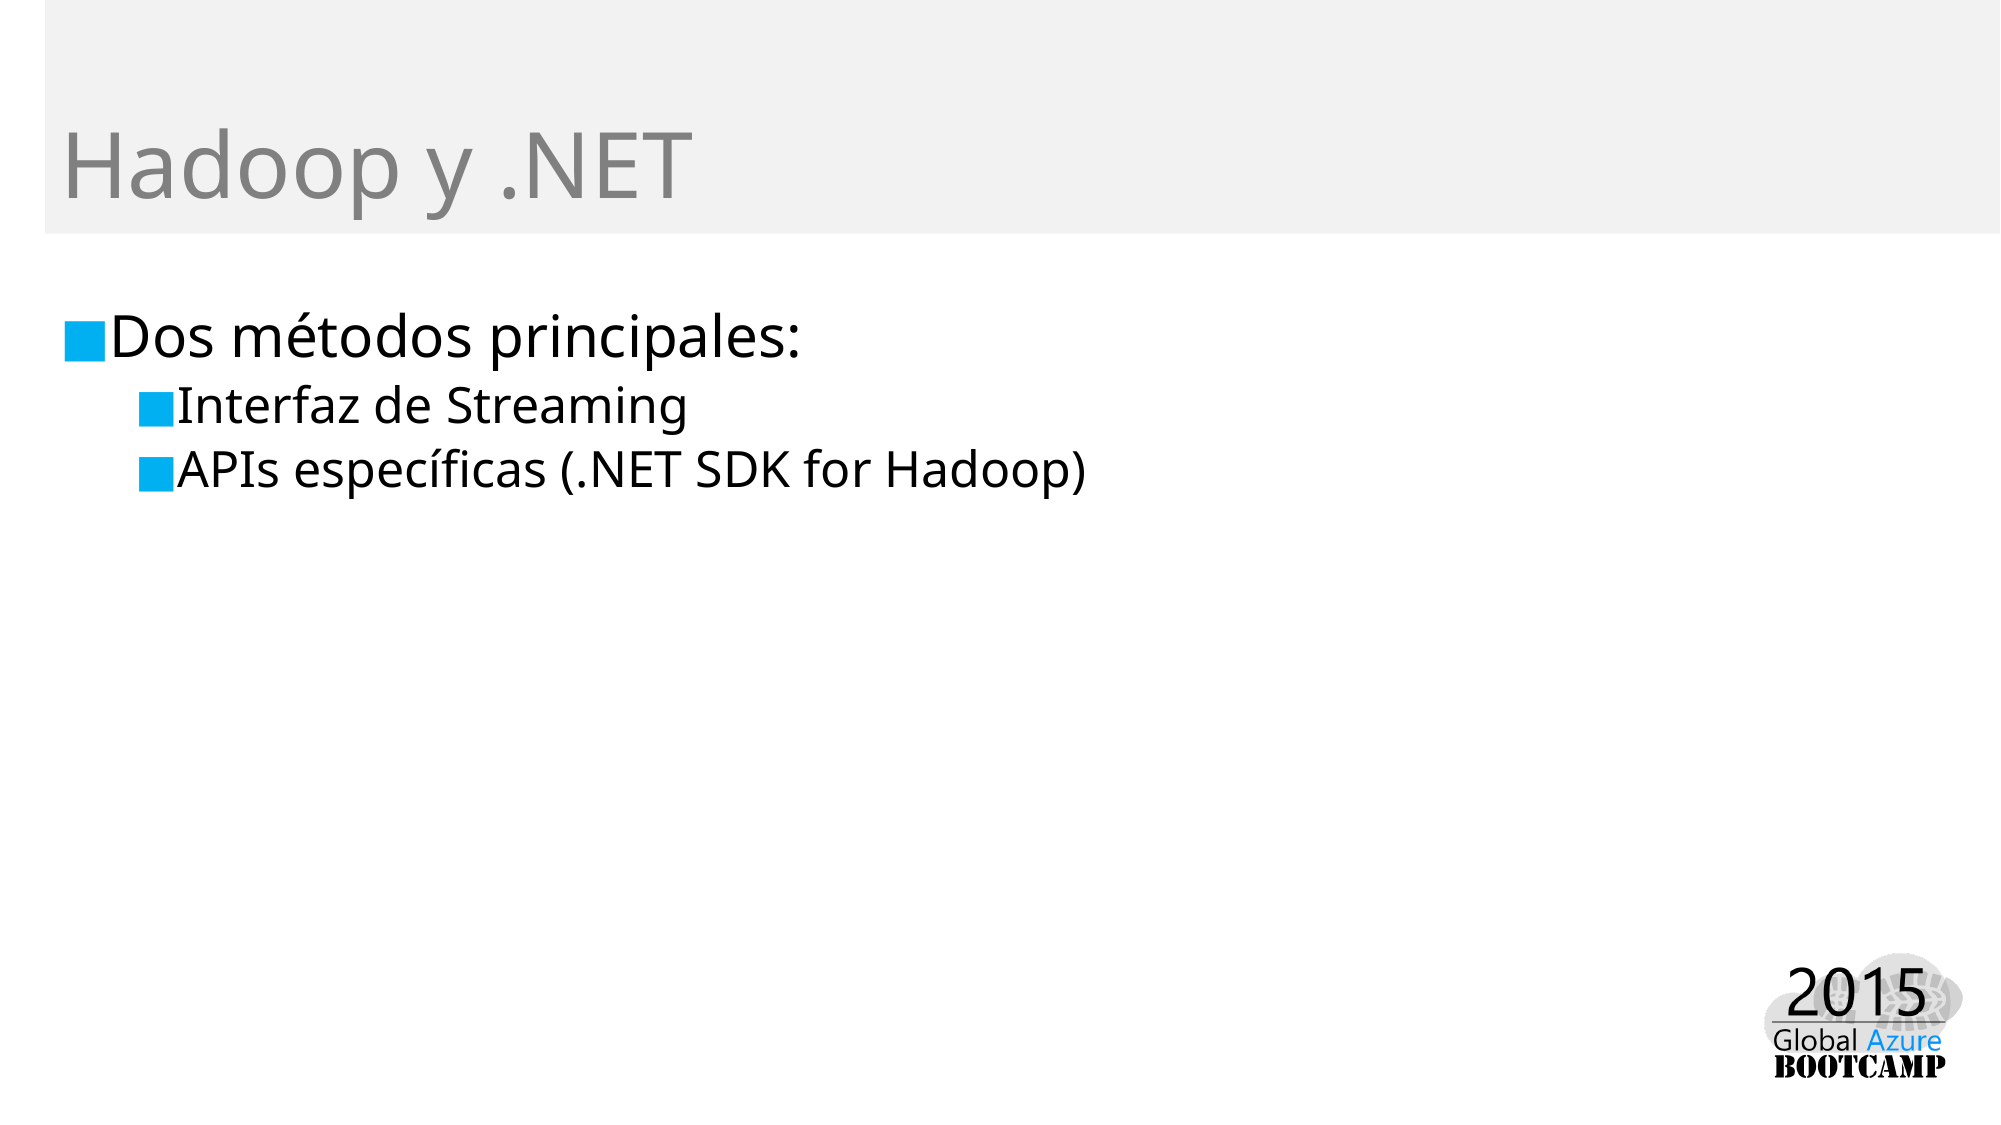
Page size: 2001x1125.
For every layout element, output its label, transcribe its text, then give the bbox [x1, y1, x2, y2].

picture [1758, 942, 1967, 1084]
title Hadoop y .NET [45, 59, 1863, 278]
list Dos métodos principales: Interfaz de Streaming APIs específicas (.NET SDK for Hadoop) [45, 299, 1863, 1014]
